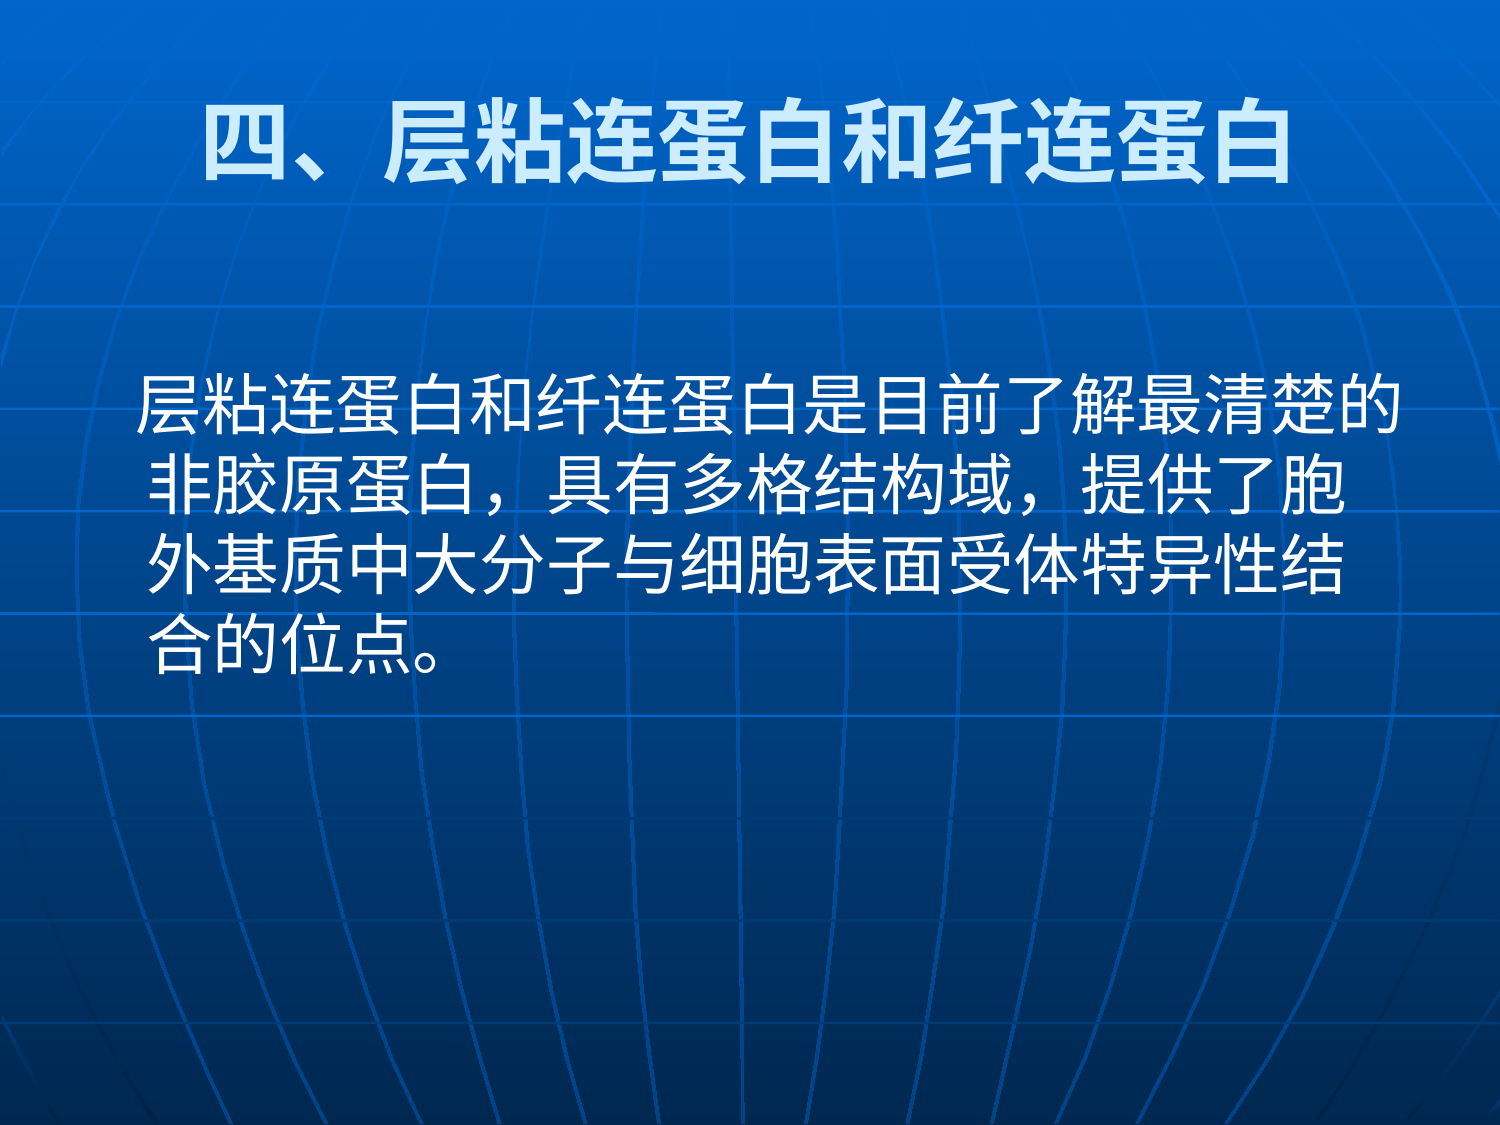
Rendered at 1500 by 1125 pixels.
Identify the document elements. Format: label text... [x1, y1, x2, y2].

title 四、层粘连蛋白和纤连蛋白 [74, 45, 1426, 233]
list 层粘连蛋白和纤连蛋白是目前了解最清楚的非胶原蛋白，具有多格结构域，提供了胞外基质中大分子与细胞表面受体特异性结合的位点。 [74, 262, 1426, 1006]
